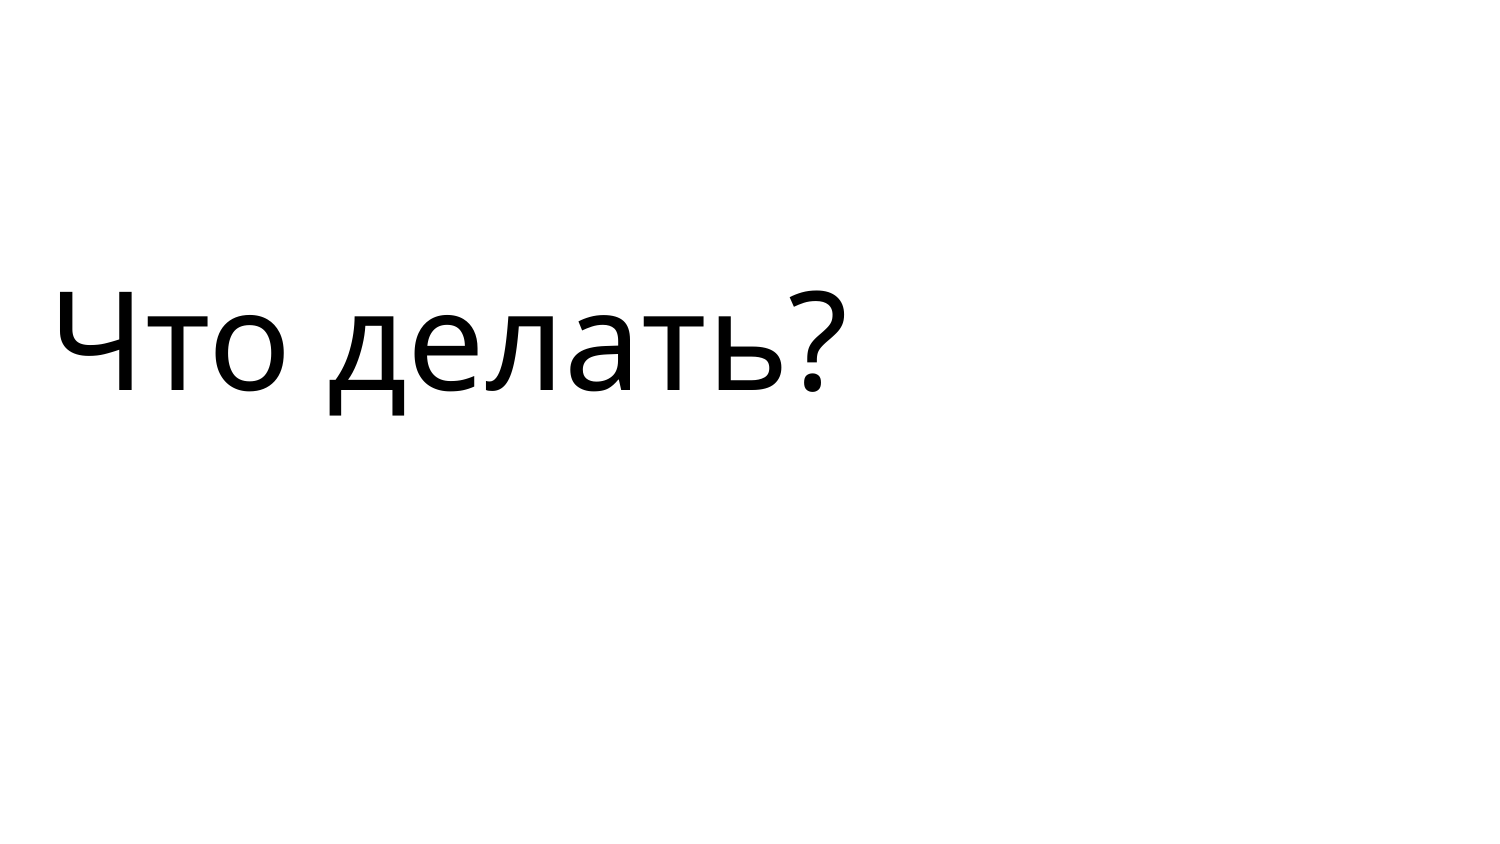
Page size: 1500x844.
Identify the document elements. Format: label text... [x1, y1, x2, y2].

subtitle Что делать? [37, 266, 1453, 807]
